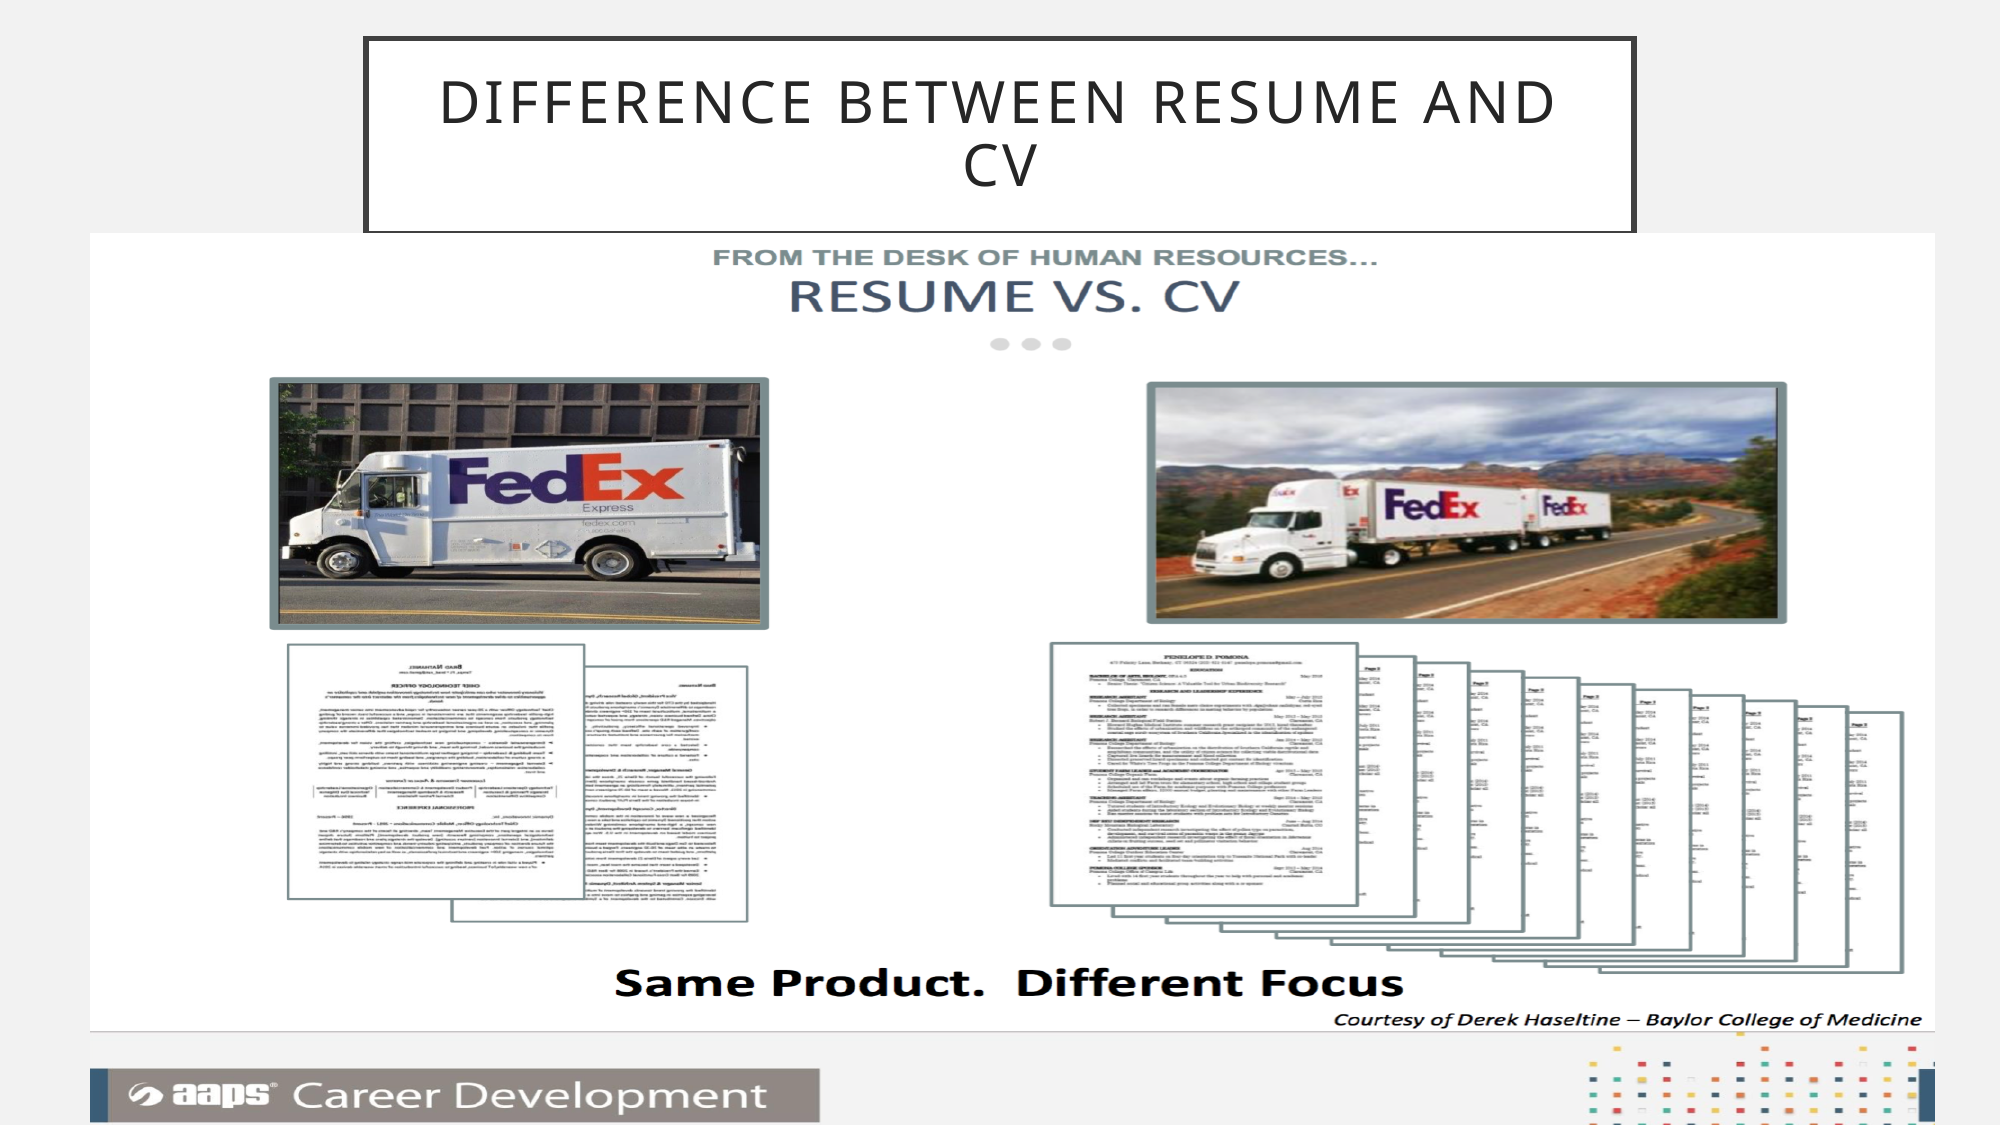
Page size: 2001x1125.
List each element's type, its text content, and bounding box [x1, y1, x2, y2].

title Difference between resume and Cv [363, 36, 1637, 233]
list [89, 233, 1935, 1125]
